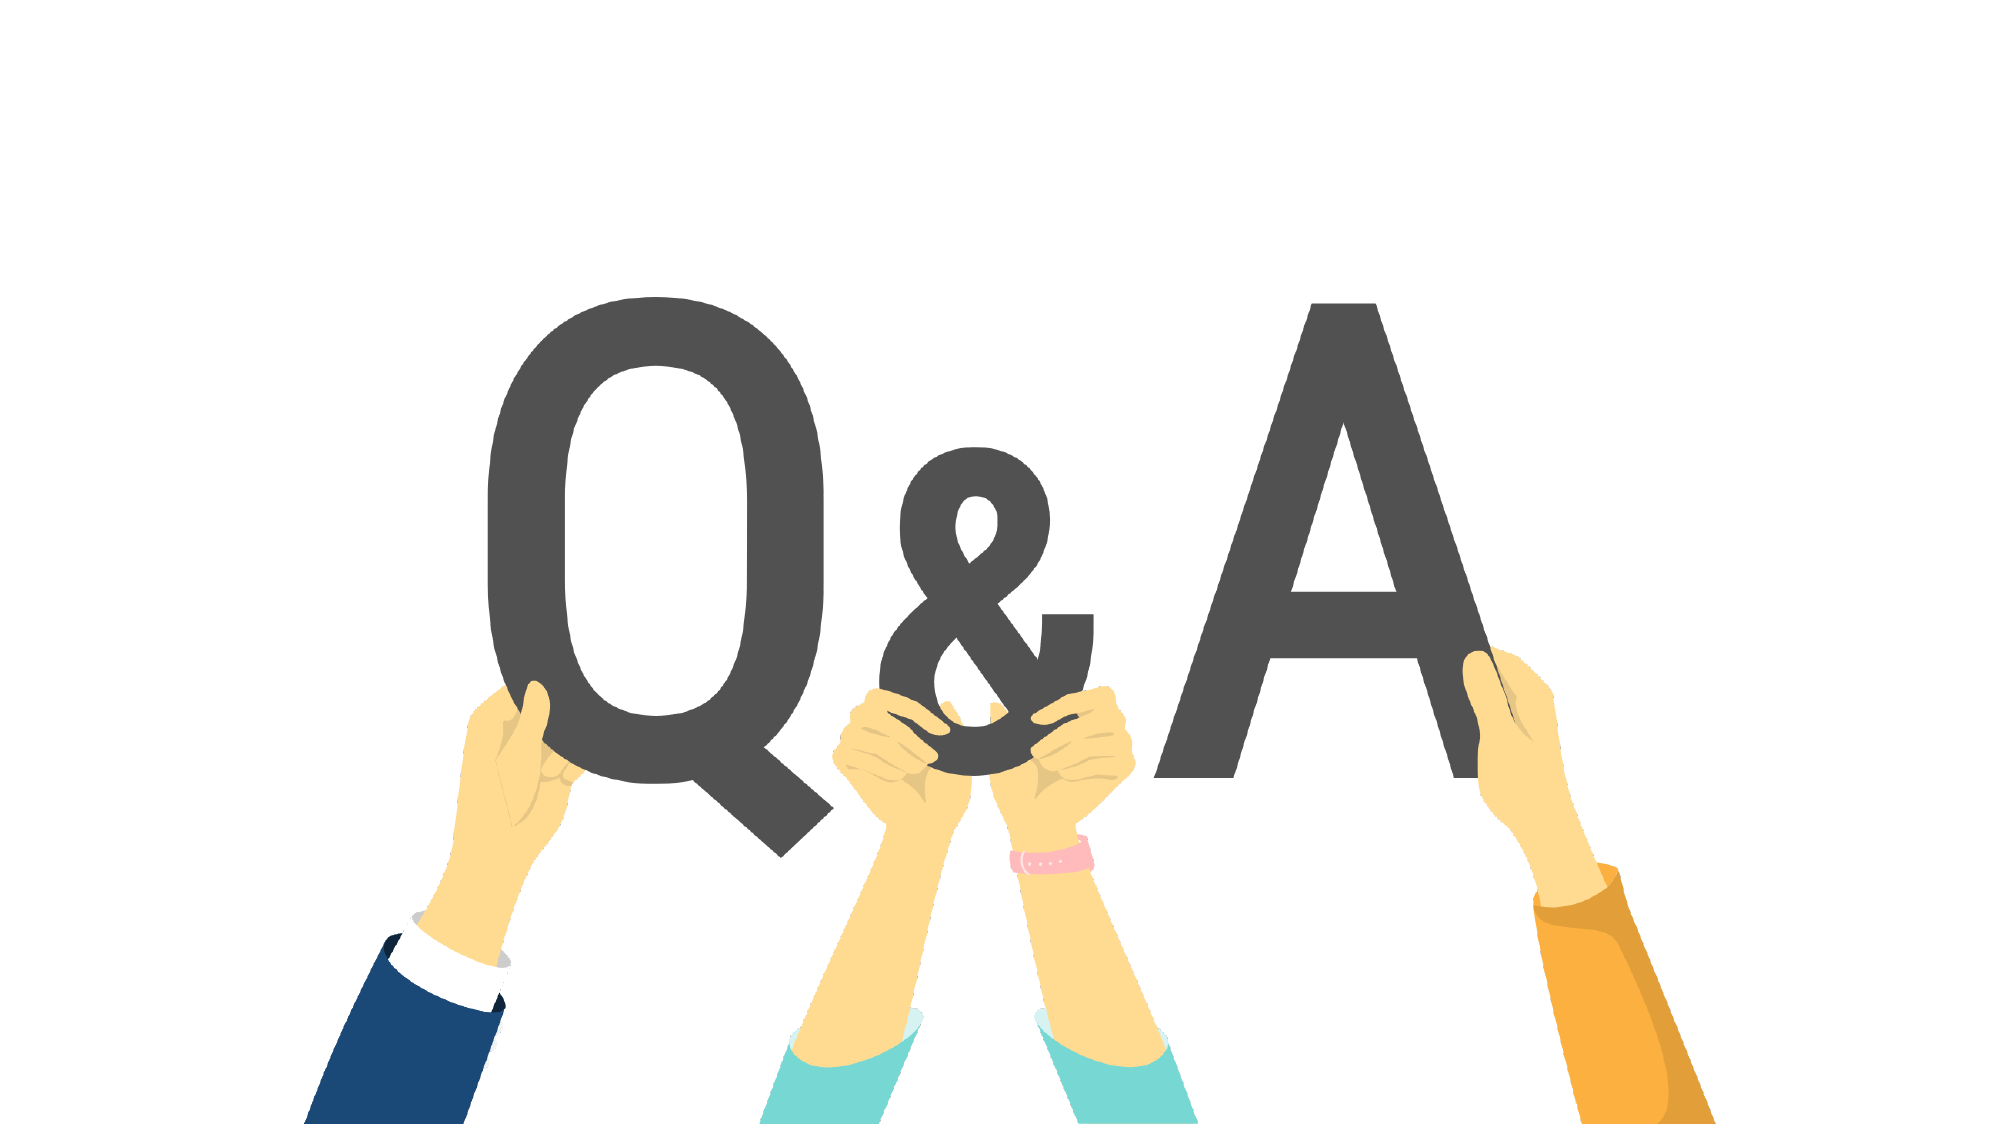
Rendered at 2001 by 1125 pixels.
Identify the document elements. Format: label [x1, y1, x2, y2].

picture [277, 295, 1754, 1125]
